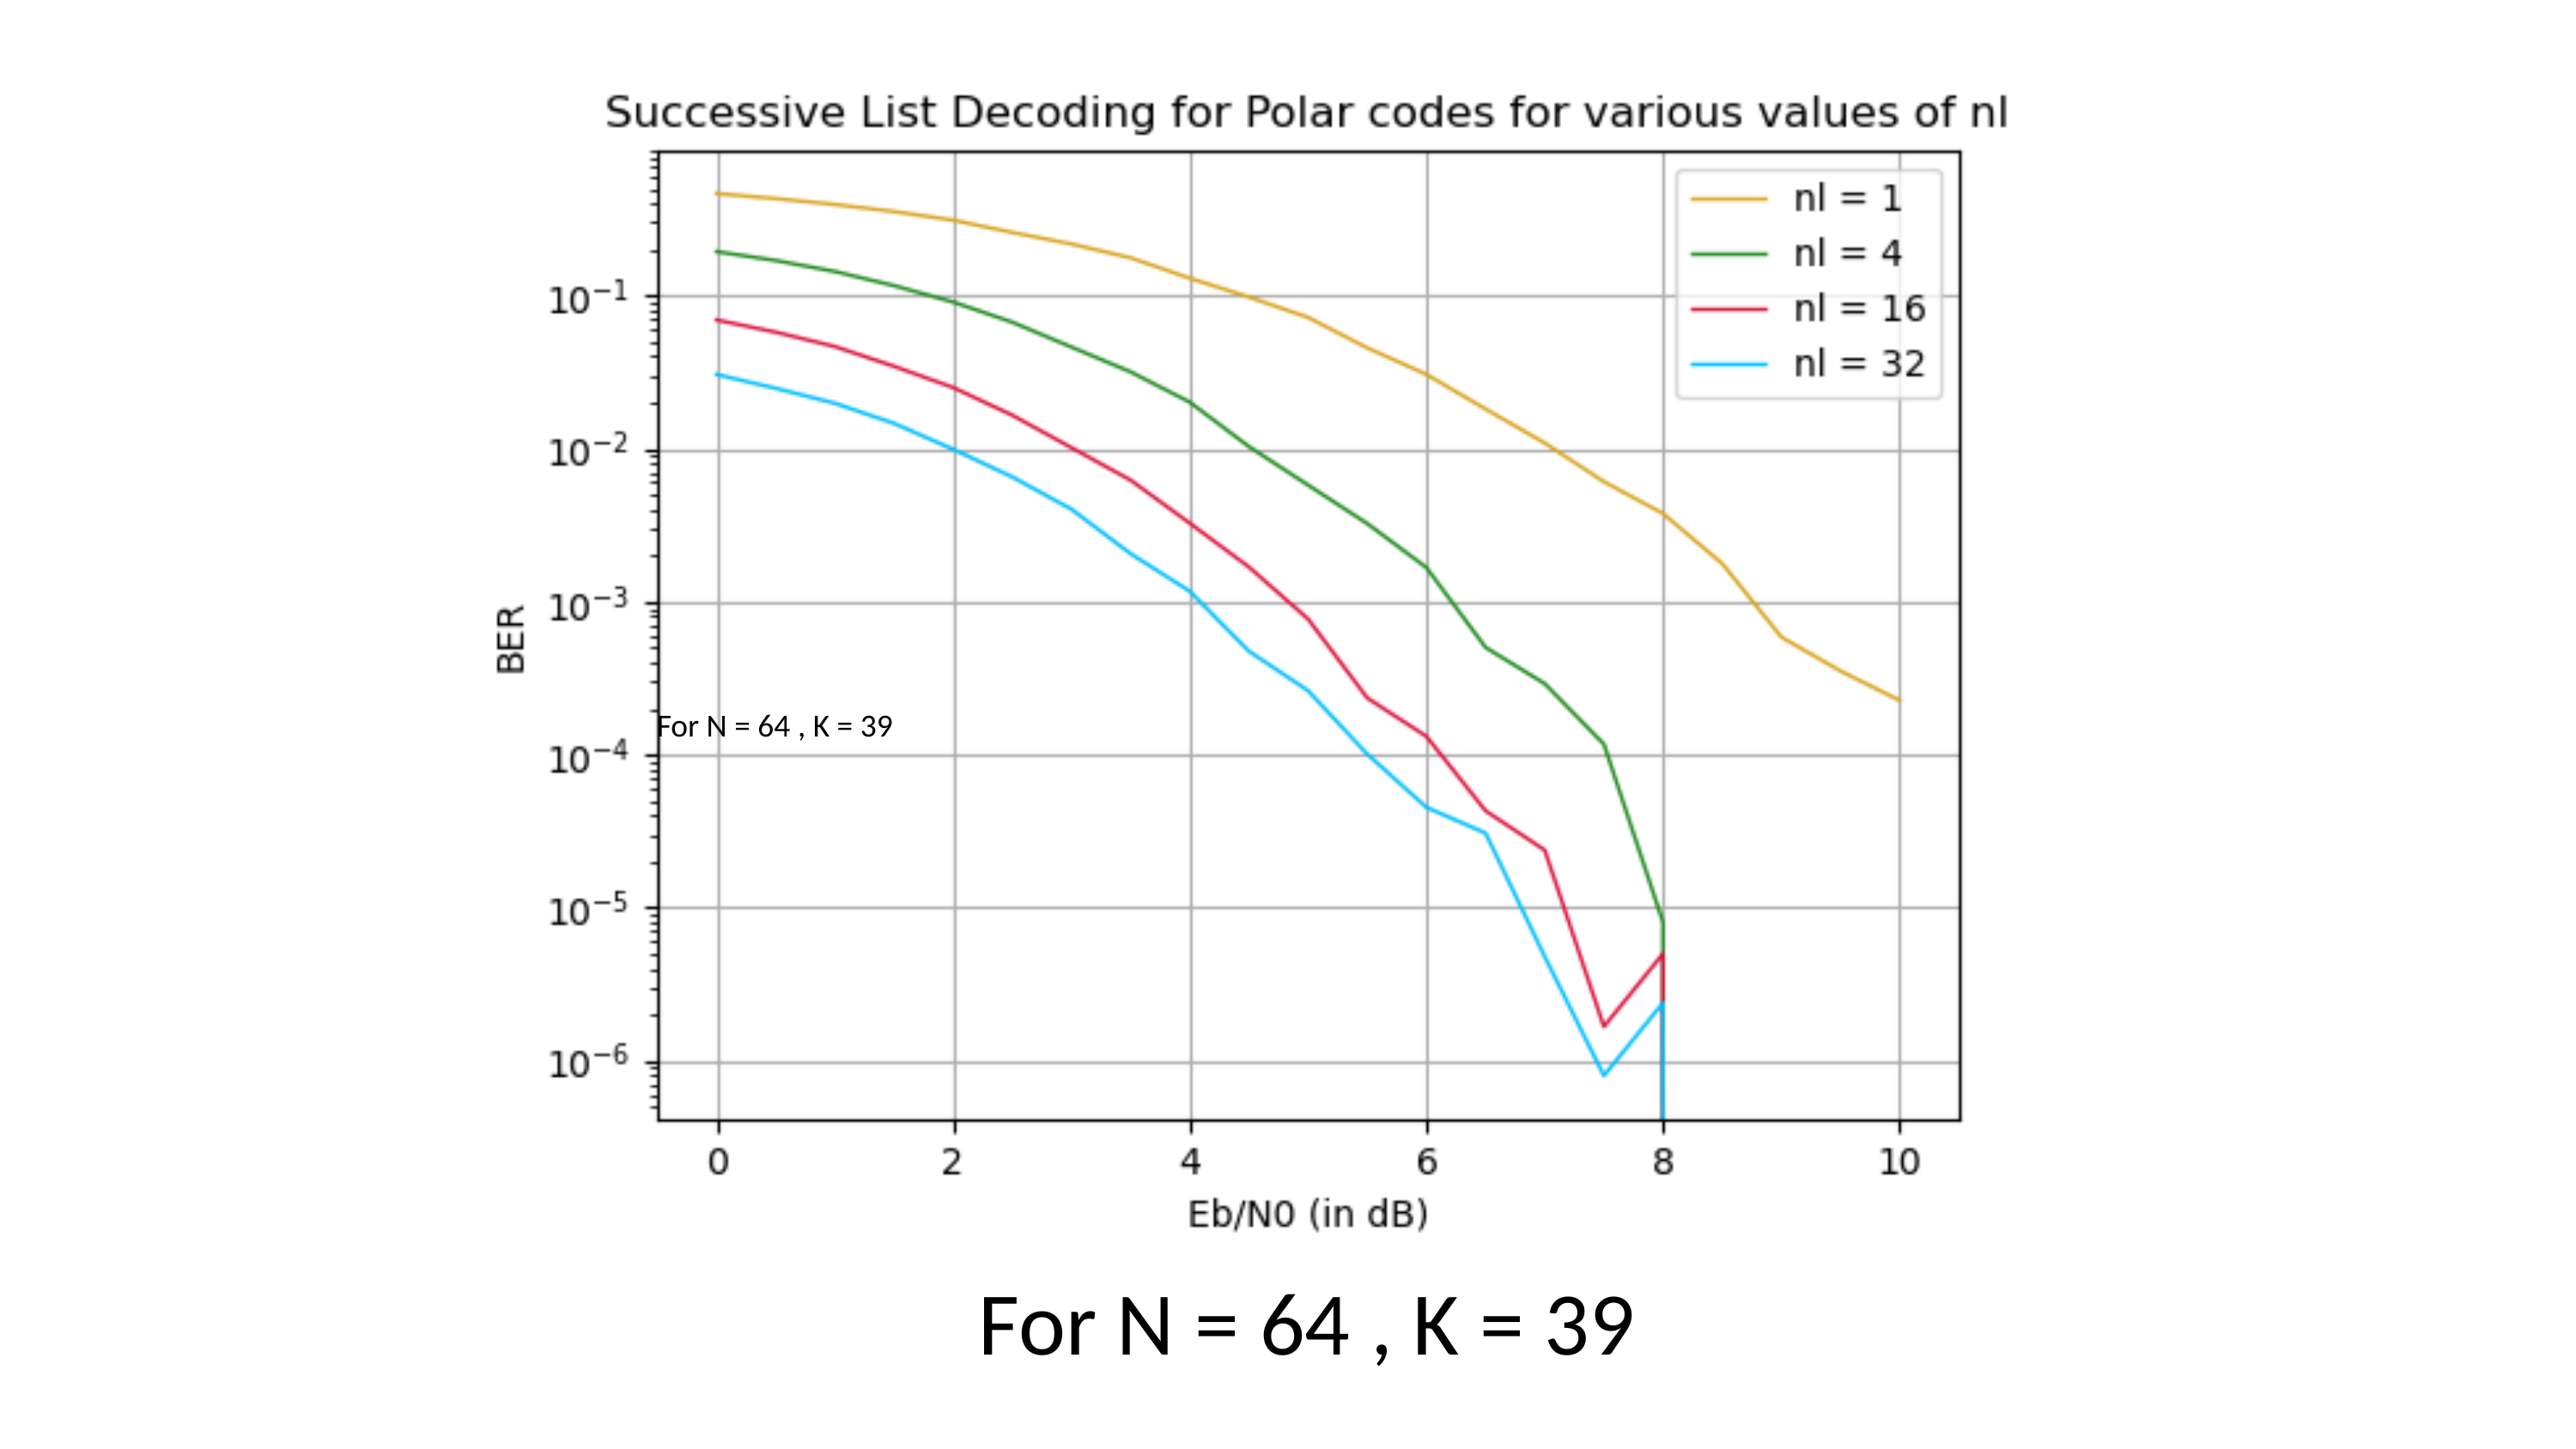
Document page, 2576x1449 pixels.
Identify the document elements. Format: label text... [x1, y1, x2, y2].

text_box For N = 64 , K = 39 [966, 1258, 1782, 1379]
text_box [448, 0, 2128, 1259]
text_box For N = 64 , K = 39 [643, 698, 1932, 750]
